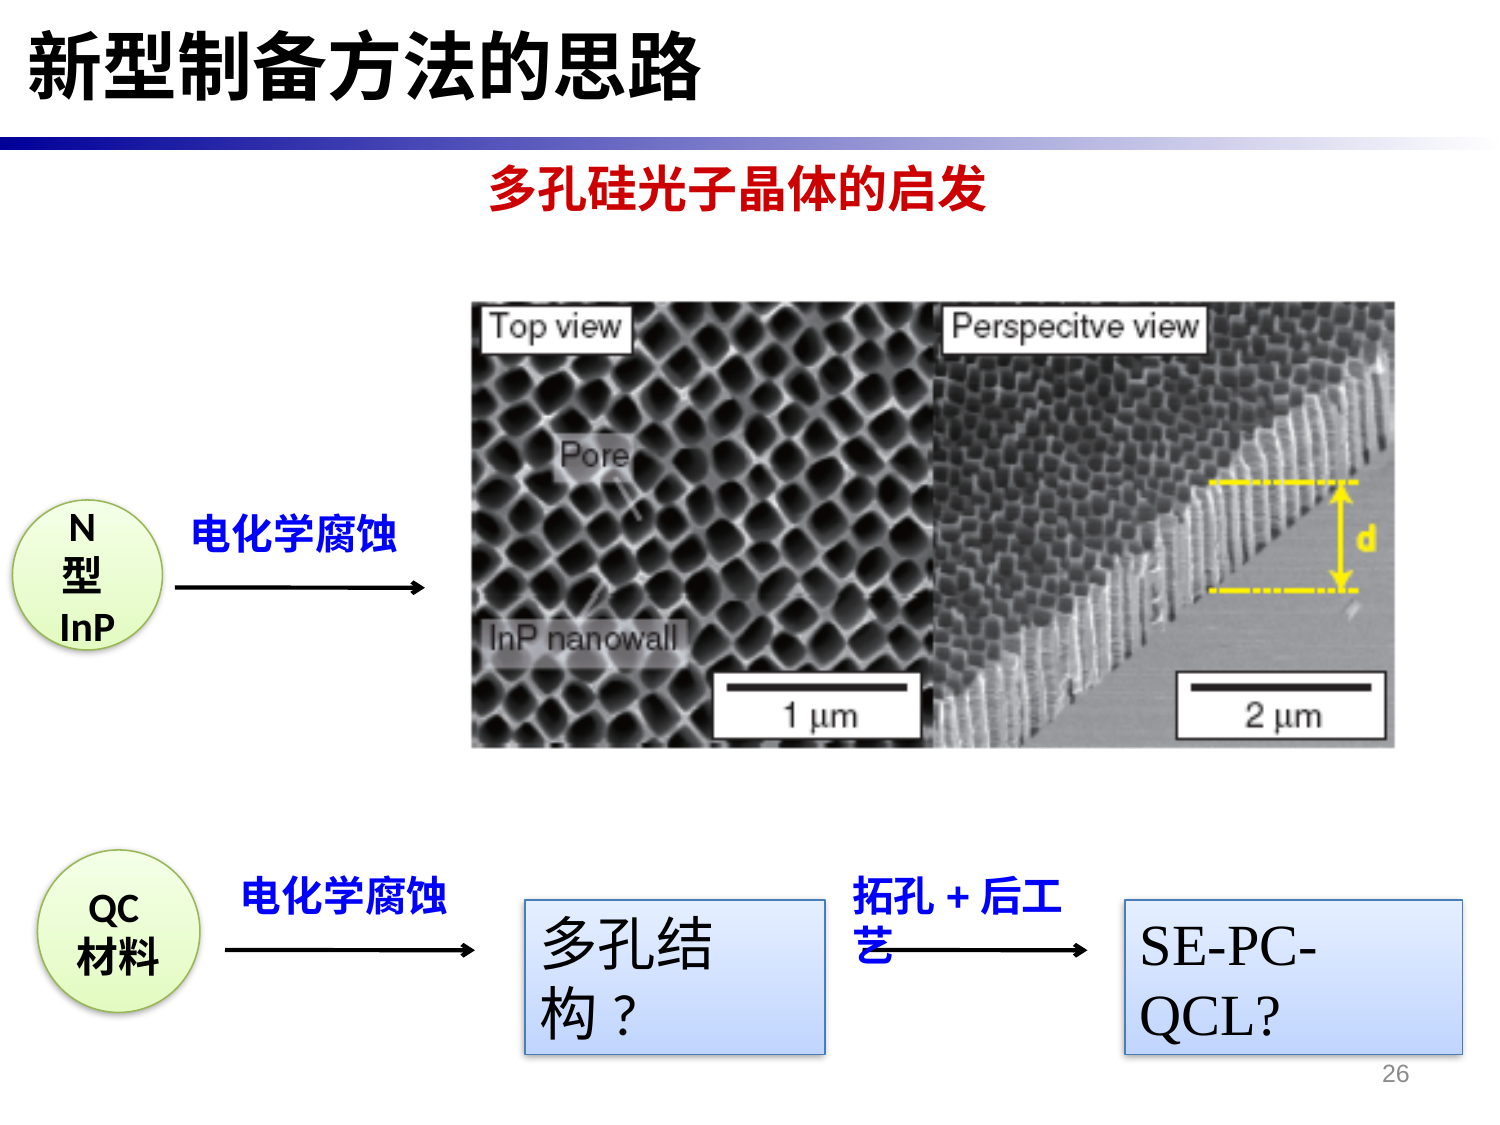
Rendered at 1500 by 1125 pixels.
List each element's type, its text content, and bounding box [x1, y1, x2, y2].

text_box QC材料 [36, 849, 201, 1014]
text_box 电化学腐蚀 [225, 862, 466, 928]
picture [462, 287, 1399, 755]
slide_number 26 [1074, 1042, 1425, 1103]
text_box 电化学腐蚀 [174, 500, 416, 565]
text_box 多孔结构? [524, 899, 826, 1055]
text_box N型InP [11, 499, 164, 651]
text_box 新型制备方法的思路 [12, 12, 1438, 118]
text_box [0, 137, 1500, 150]
text_box 多孔硅光子晶体的启发 [0, 149, 1475, 225]
text_box SE-PC-QCL? [1124, 899, 1463, 1055]
text_box 拓孔+后工艺 [837, 862, 1113, 978]
